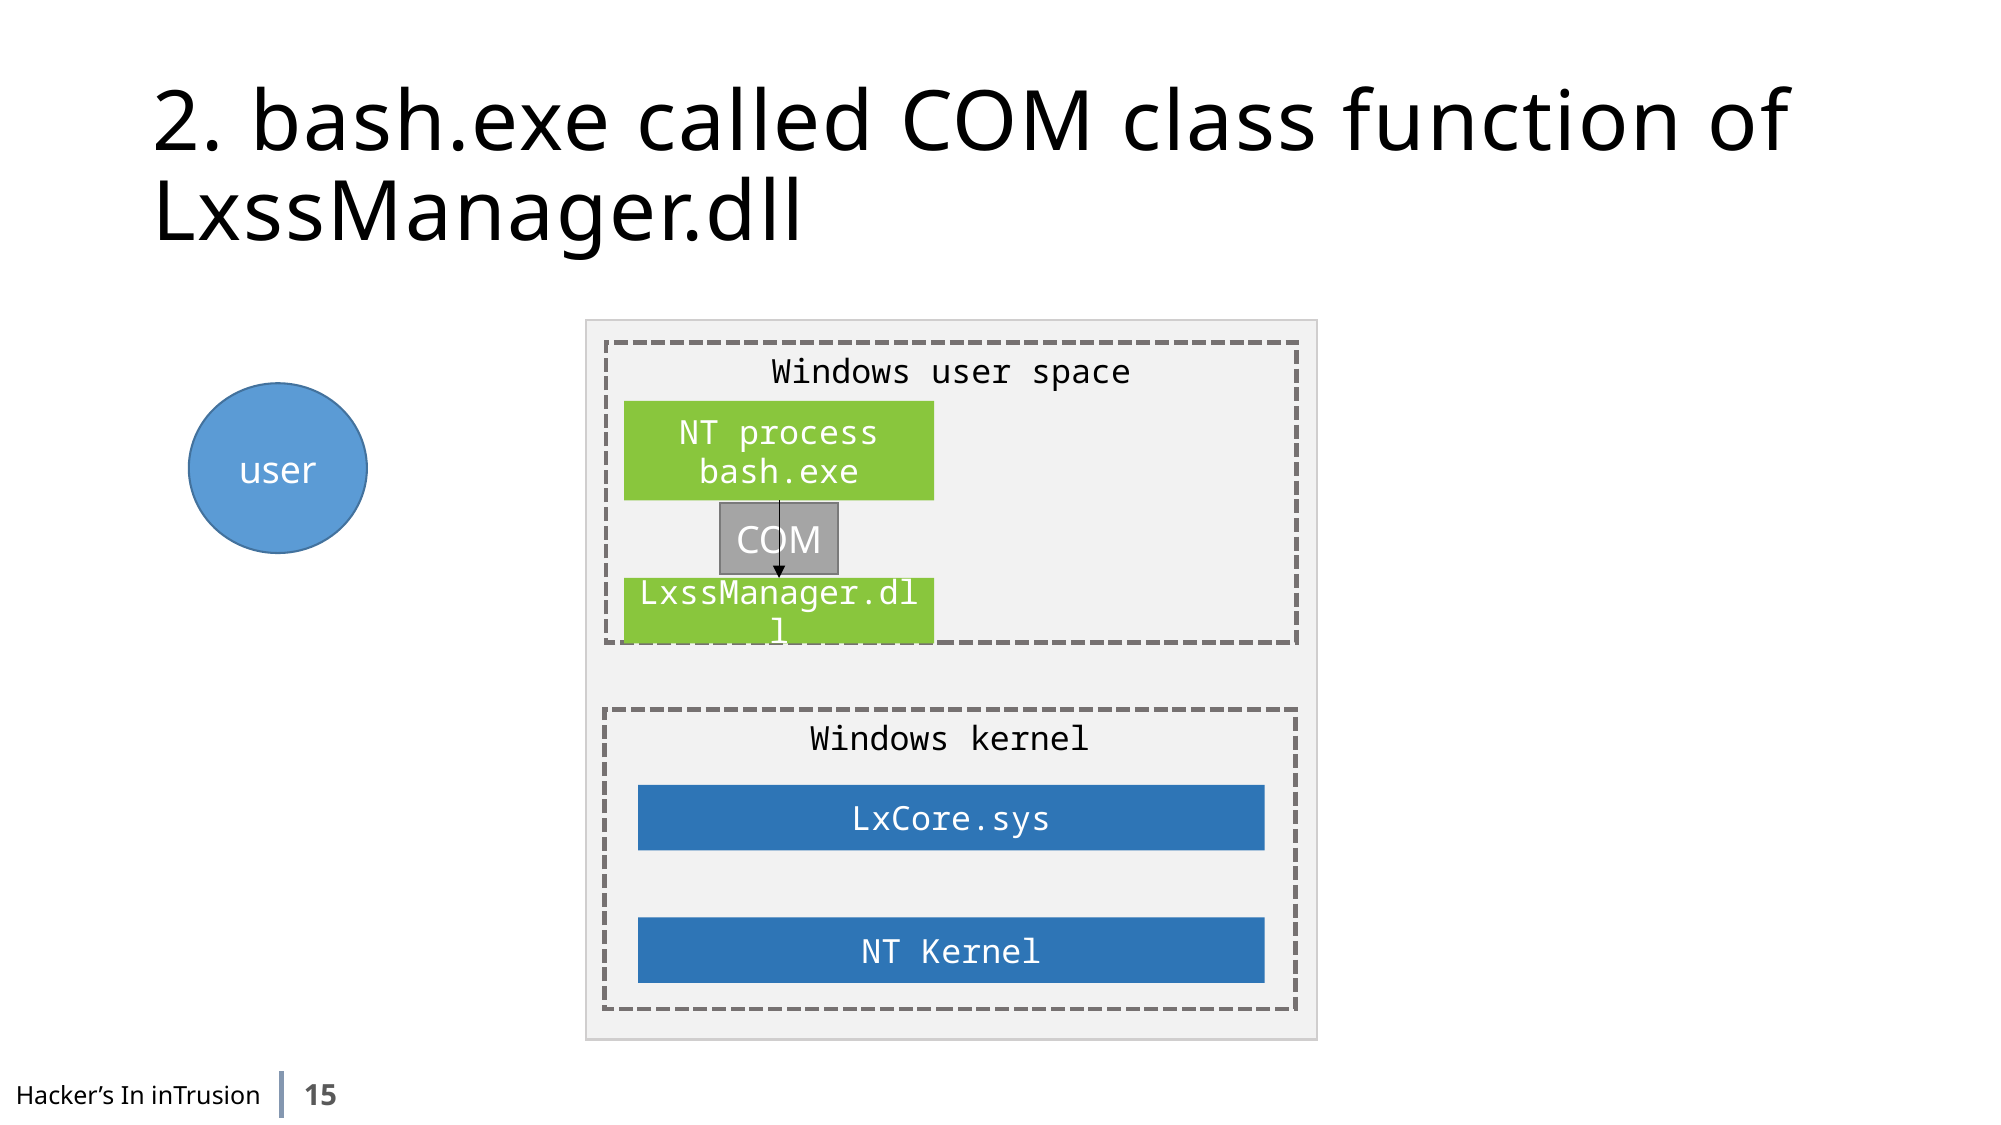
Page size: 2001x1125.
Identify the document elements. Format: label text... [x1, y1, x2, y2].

text_box user [187, 382, 368, 555]
title 2. bash.exe called COM class function of LxssManager.dll [137, 59, 1863, 278]
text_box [585, 320, 1317, 1040]
